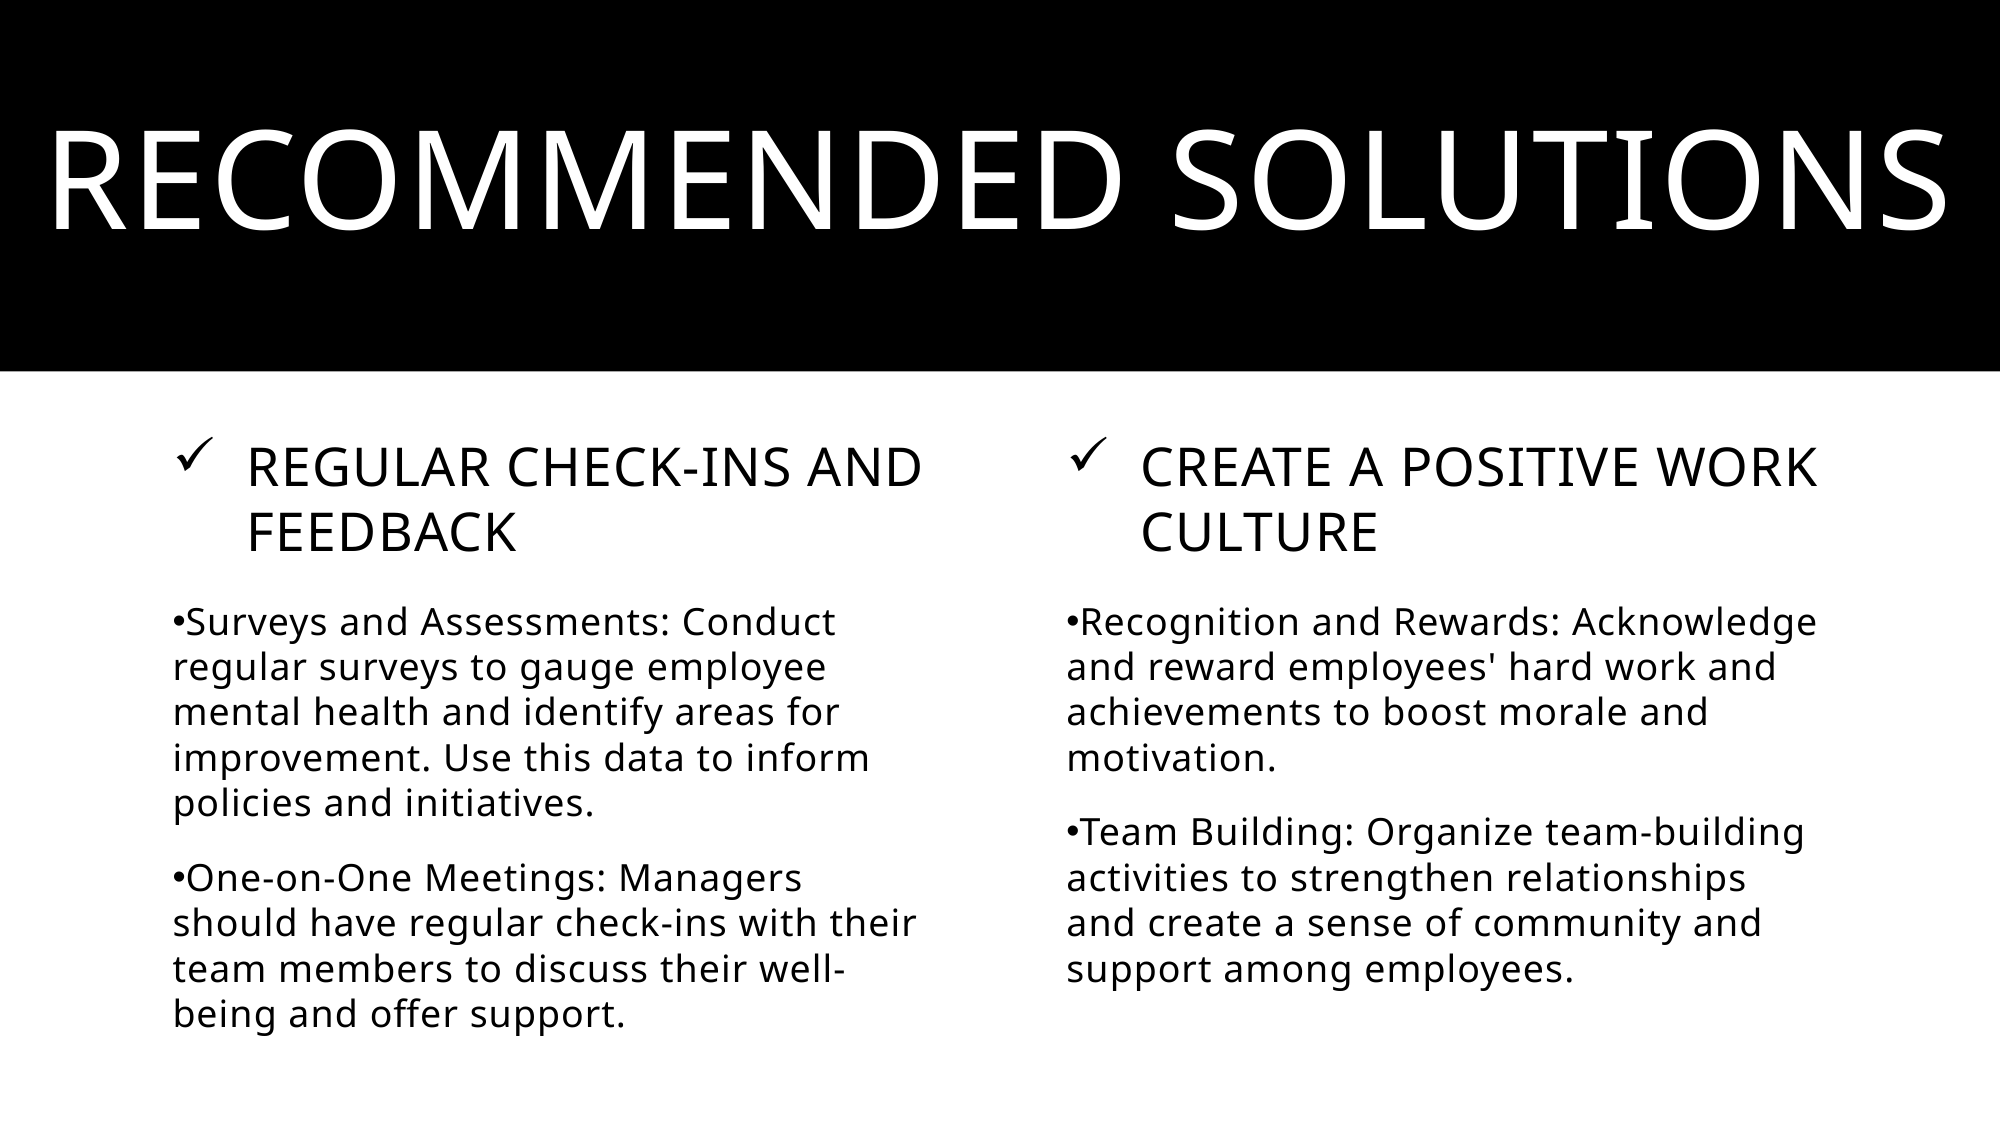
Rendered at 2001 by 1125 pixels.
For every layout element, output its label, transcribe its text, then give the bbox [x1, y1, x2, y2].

title RECOMMENDED SOLUTIONS [0, 0, 2000, 371]
list Create a Positive Work Culture [1051, 424, 1842, 571]
list Recognition and Rewards: Acknowledge and reward employees' hard work and achievements to boost morale and motivation. Team Building: Organize team-building activities to strengthen relationships and create a sense of community and support among employees. [1051, 589, 1842, 1014]
list Regular Check-ins and Feedback [157, 424, 948, 571]
list Surveys and Assessments: Conduct regular surveys to gauge employee mental health and identify areas for improvement. Use this data to inform policies and initiatives. One-on-One Meetings: Managers should have regular check-ins with their team members to discuss their well-being and offer support. [157, 589, 948, 1014]
